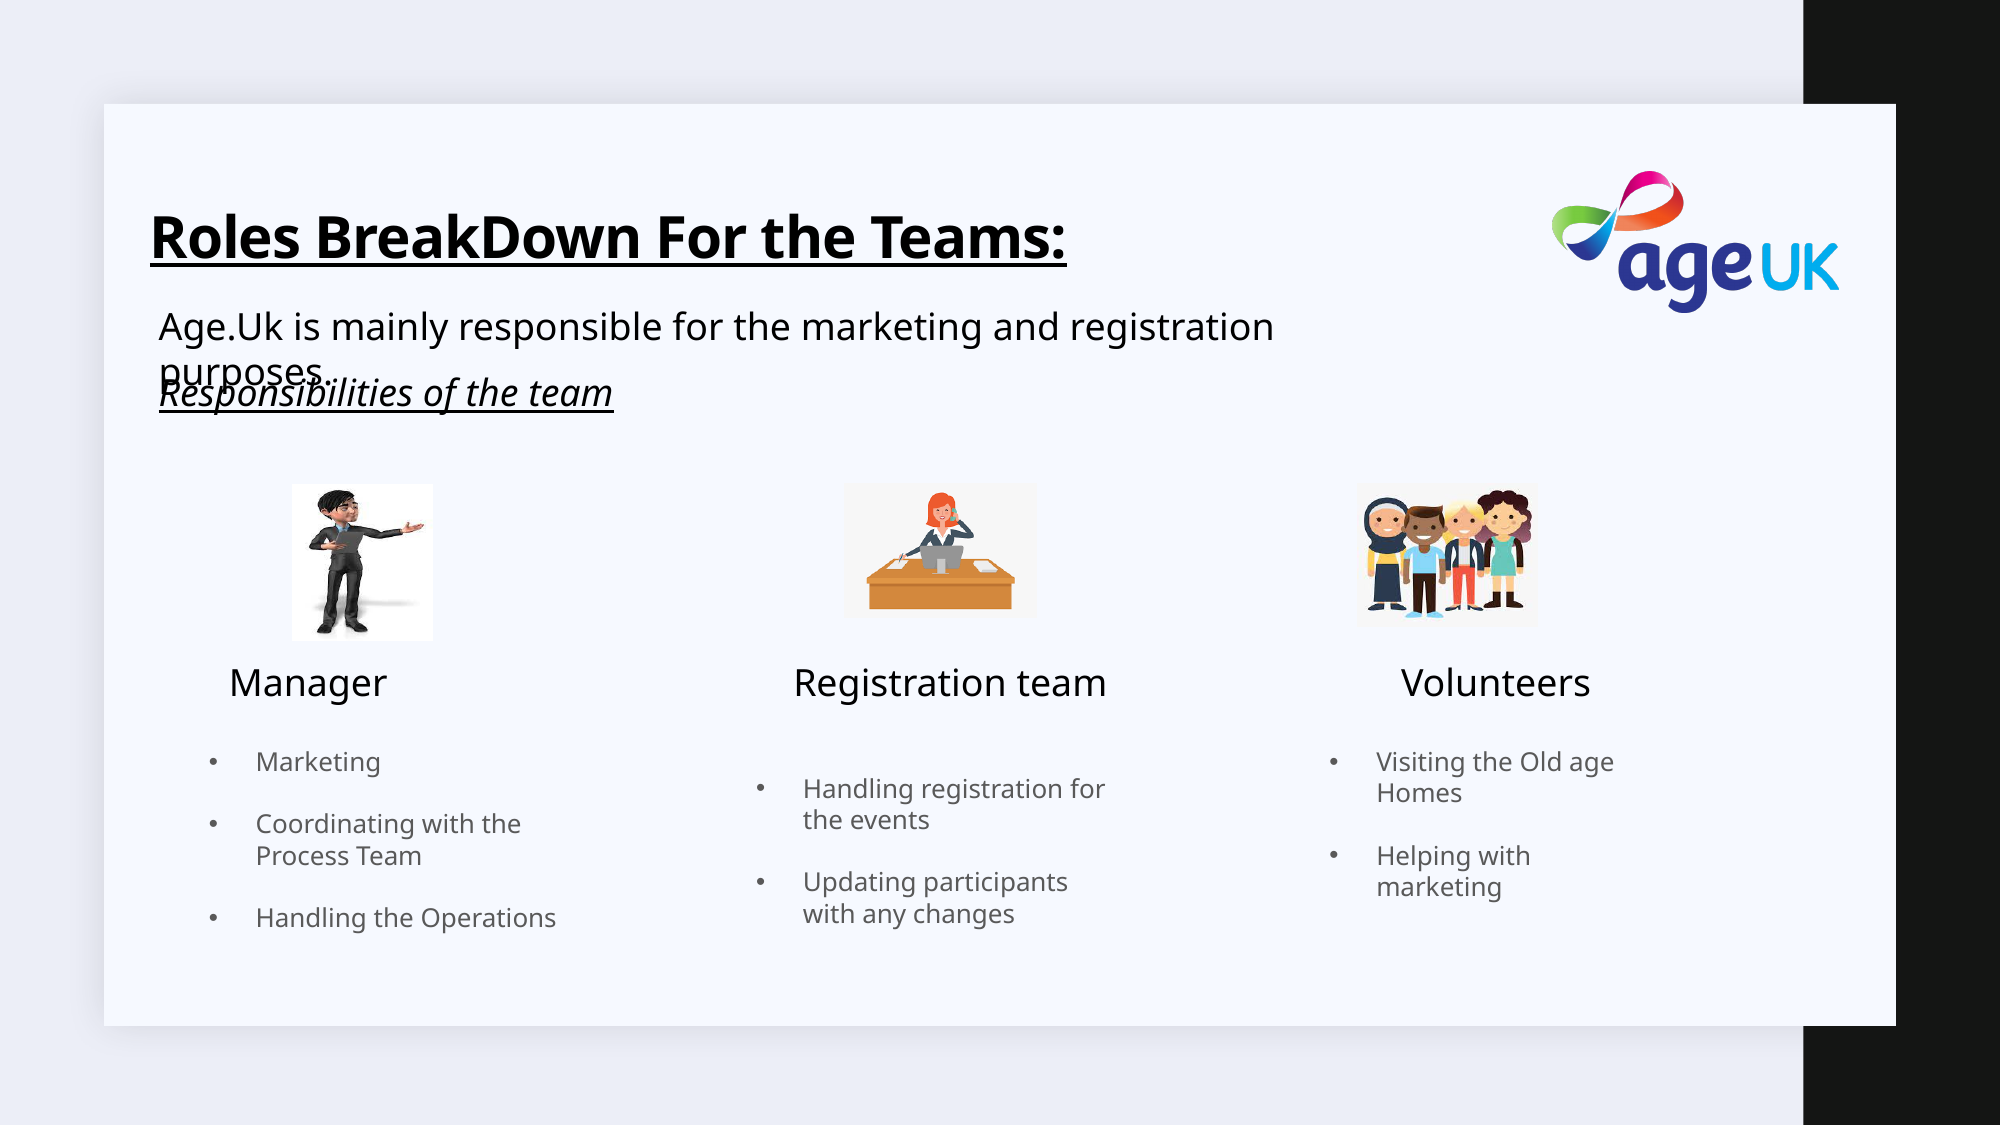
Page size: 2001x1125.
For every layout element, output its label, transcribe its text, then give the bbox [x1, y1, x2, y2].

text_box Registration team [778, 651, 1130, 712]
picture [1551, 170, 1839, 314]
text_box Responsibilities of the team [143, 361, 861, 422]
text_box Manager [213, 651, 433, 712]
title Roles BreakDown For the Teams: [134, 193, 1397, 281]
picture [1357, 483, 1539, 627]
picture [843, 482, 1038, 618]
text_box Age.Uk is mainly responsible for the marketing and registration purposes. [143, 295, 1405, 401]
text_box Volunteers [1386, 651, 1645, 712]
text_box Marketing Coordinating with the Process Team Handling the Operations [193, 738, 593, 941]
text_box Visiting the Old age Homes Helping with marketing [1314, 738, 1647, 972]
picture [291, 484, 433, 641]
text_box Handling registration for the events Updating participants with any changes [741, 764, 1140, 999]
